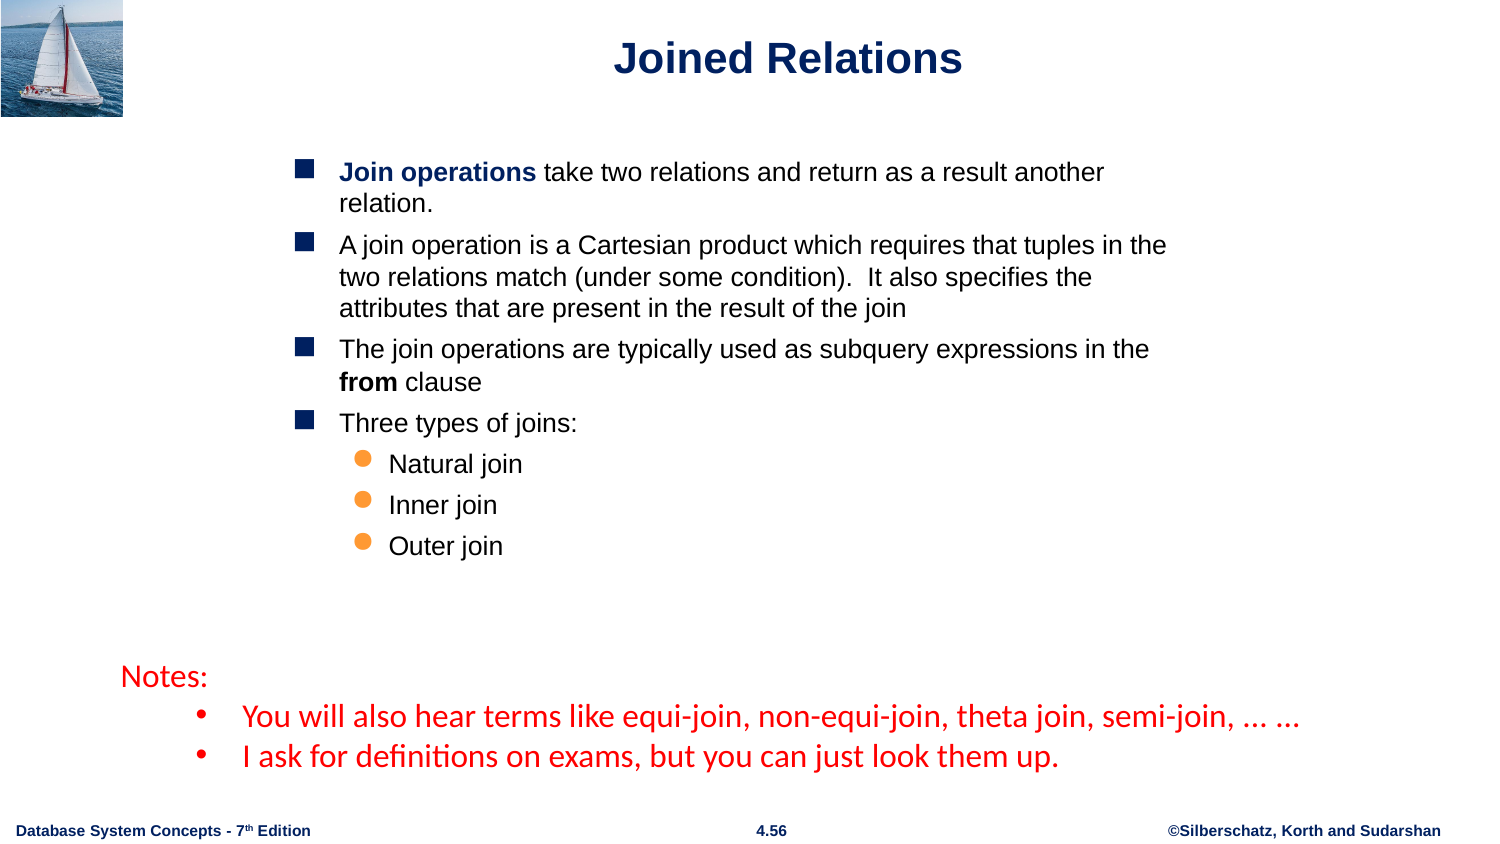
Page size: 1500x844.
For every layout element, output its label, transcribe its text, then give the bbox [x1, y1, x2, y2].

text_box Notes: You will also hear terms like equi-join, non-equi-join, theta join, semi-join, ... ... I ask for definitions on exams, but you can just look them up. [105, 646, 1318, 782]
picture [0, 0, 123, 117]
title Joined Relations [125, 14, 1452, 90]
list Join operations take two relations and return as a result another relation. A join operation is a Cartesian product which requires that tuples in the two relations match (under some condition). It also specifies the attributes that are present in the result of the join The join operations are typically used as subquery expressions in the from clause Three types of joins: Natural join Inner join Outer join [282, 146, 1216, 646]
